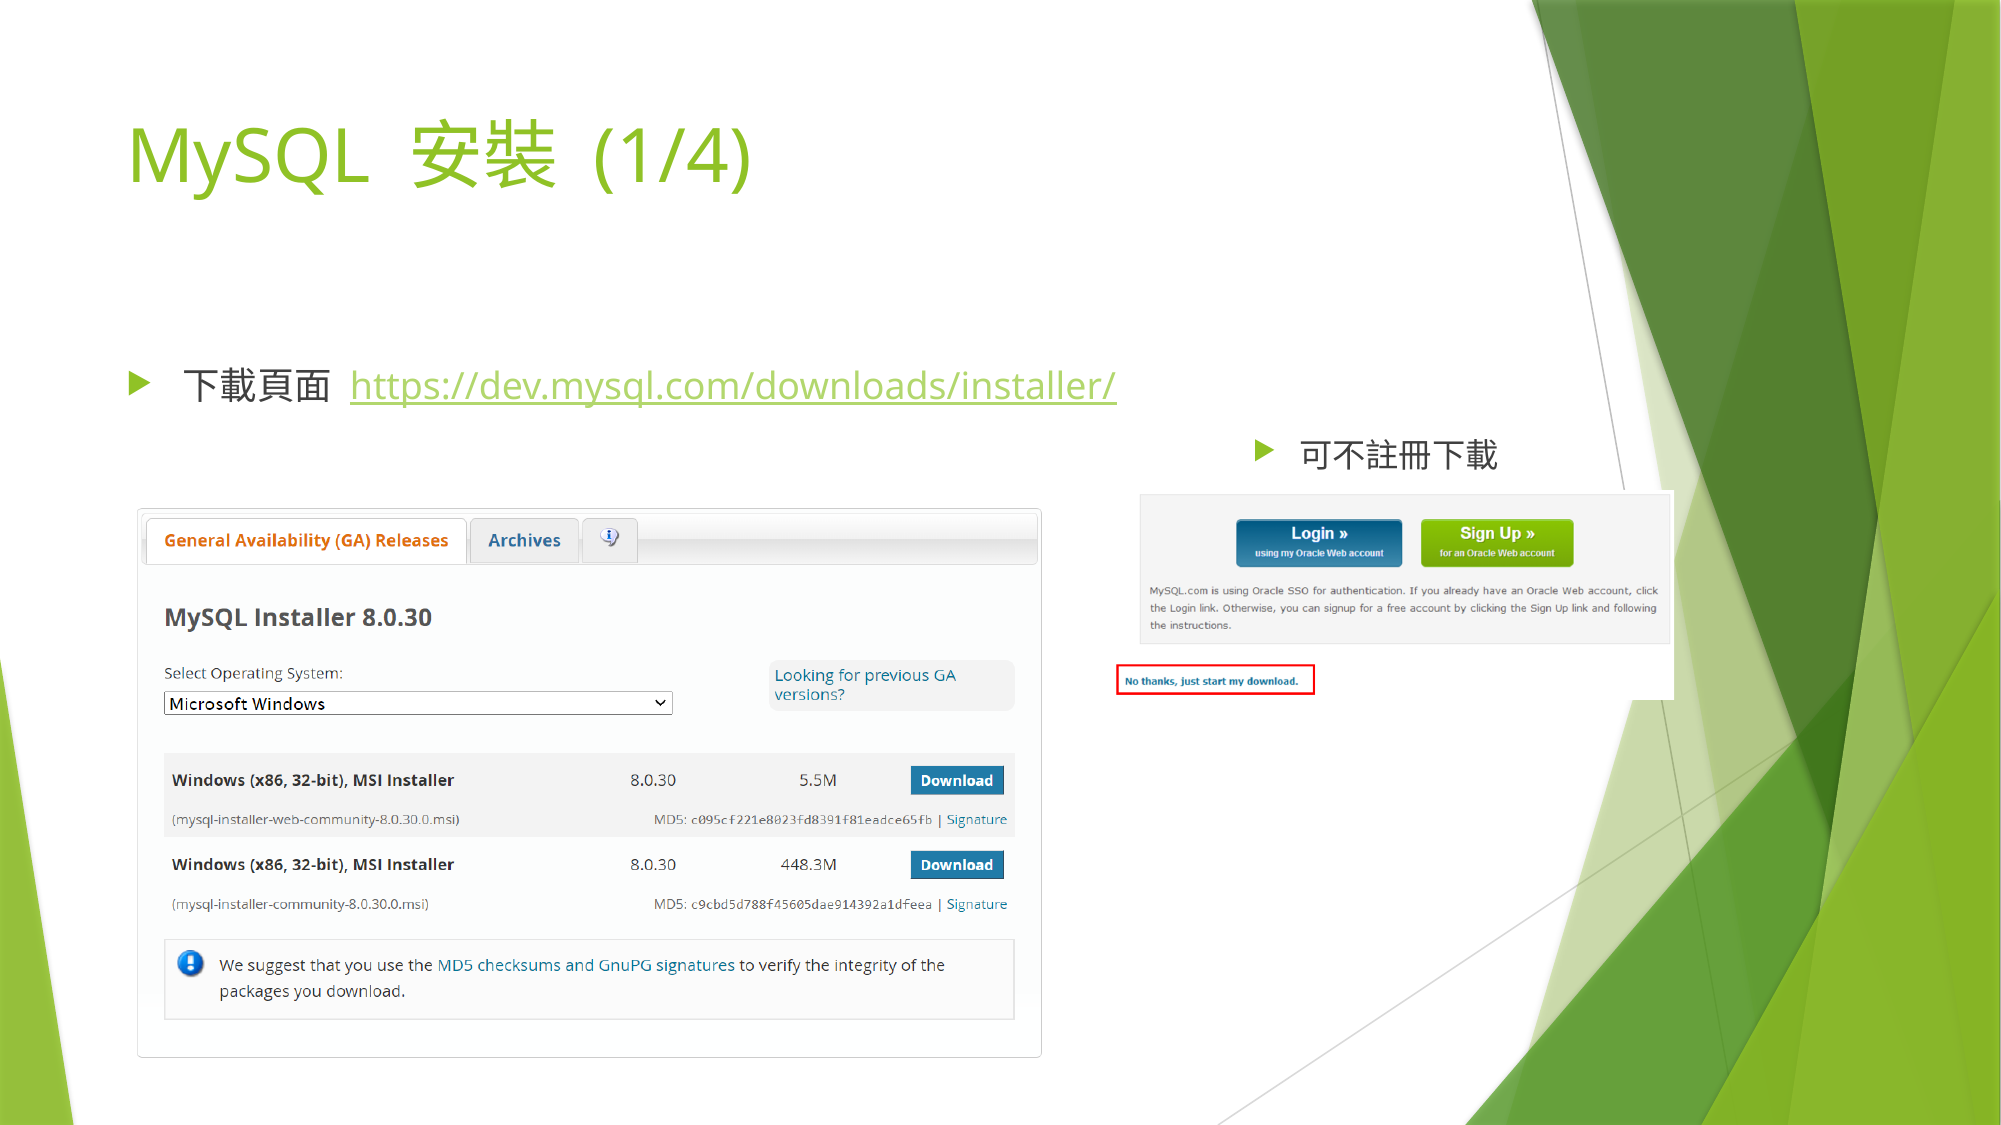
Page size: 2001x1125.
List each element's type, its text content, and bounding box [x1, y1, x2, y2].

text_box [1110, 490, 1675, 701]
list 下載頁面 https://dev.mysql.com/downloads/installer/ 可不註冊下載 [111, 354, 1522, 992]
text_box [133, 505, 1046, 1060]
title MySQL 安裝 (1/4) [111, 99, 1522, 317]
